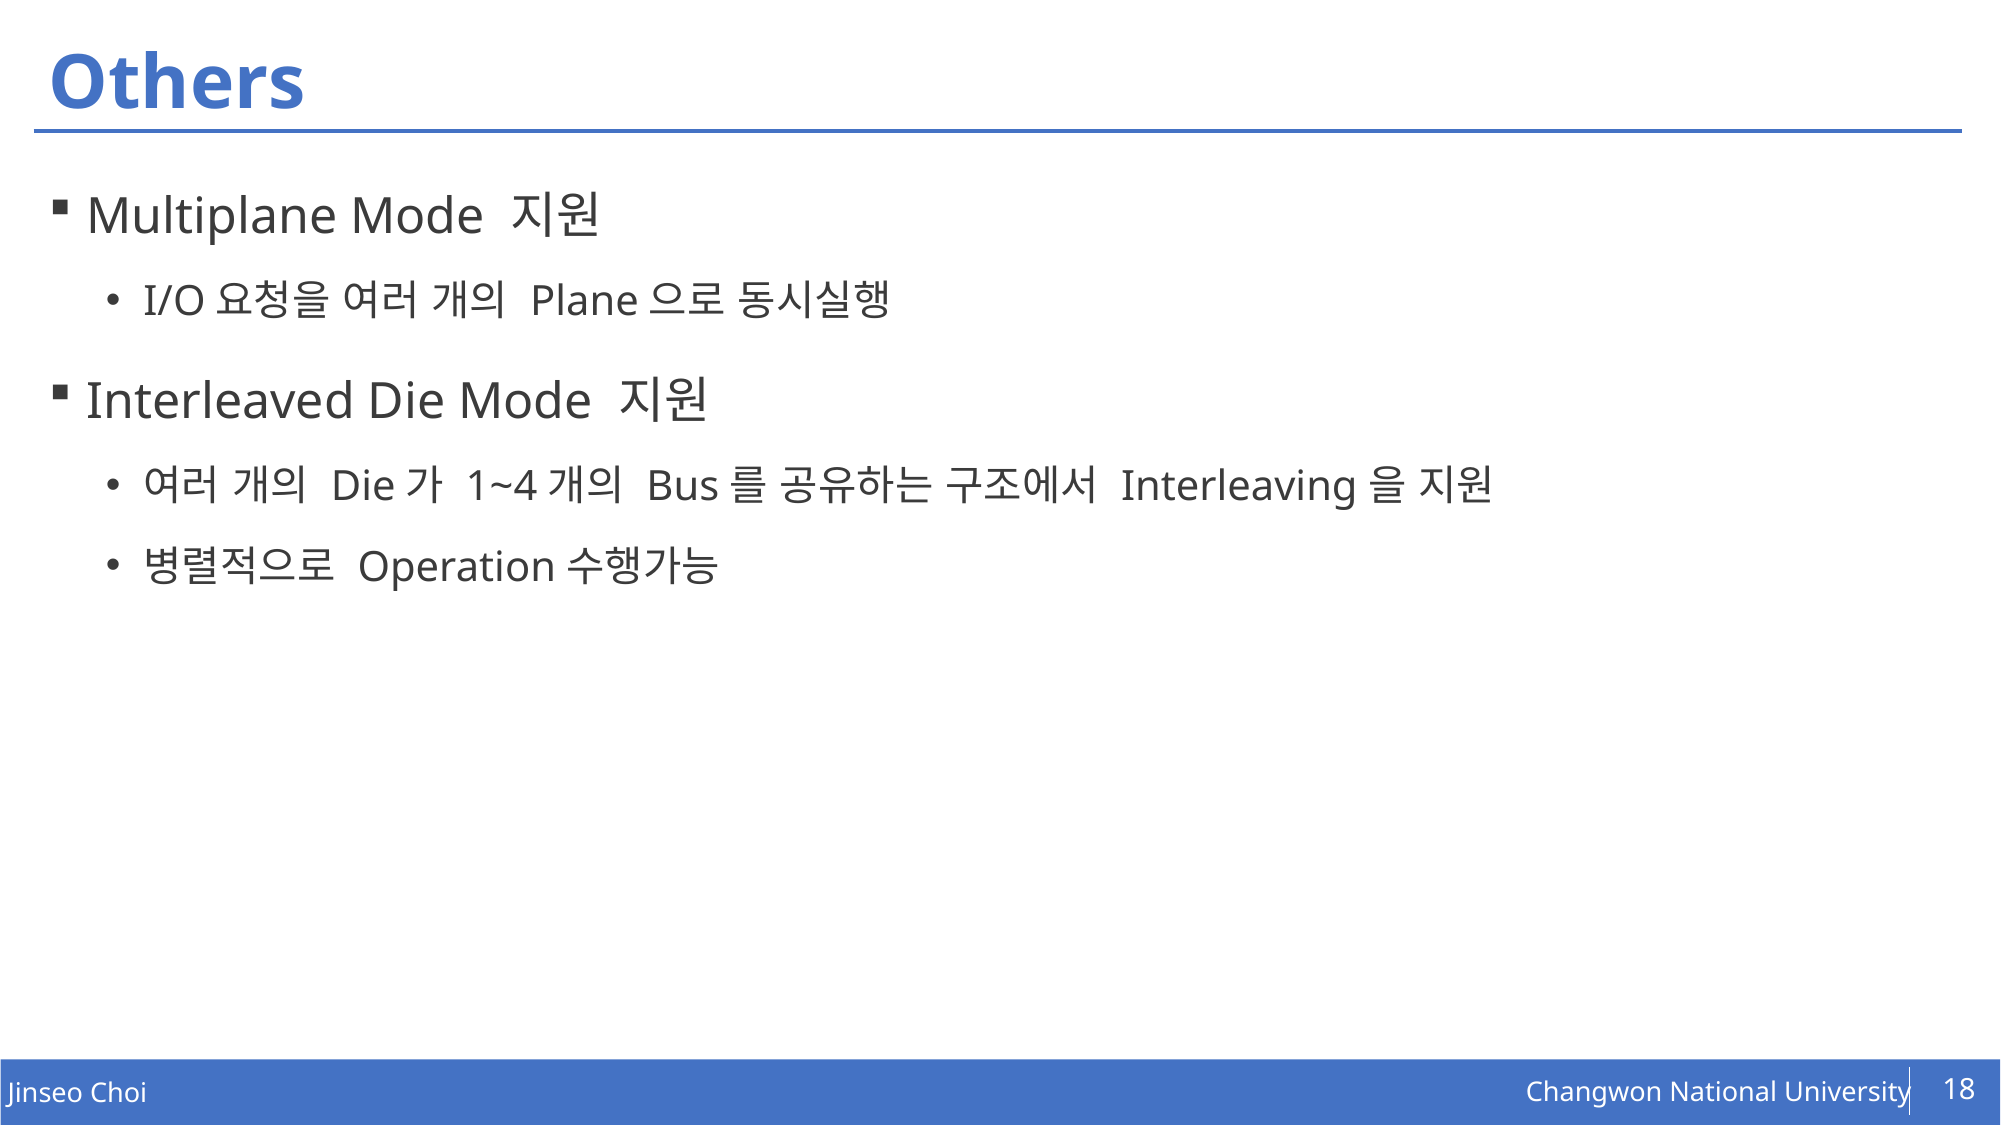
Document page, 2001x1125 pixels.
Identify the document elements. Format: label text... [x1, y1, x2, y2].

slide_number 18 [1922, 1060, 1996, 1121]
title Others [33, 27, 1963, 143]
list Multiplane Mode 지원 I/O요청을 여러 개의 Plane으로 동시실행 Interleaved Die Mode 지원 여러 개의 Die가 1~4개의 Bus를 공유하는 구조에서 Interleaving을 지원 병렬적으로 Operation수행가능 [33, 152, 1963, 997]
